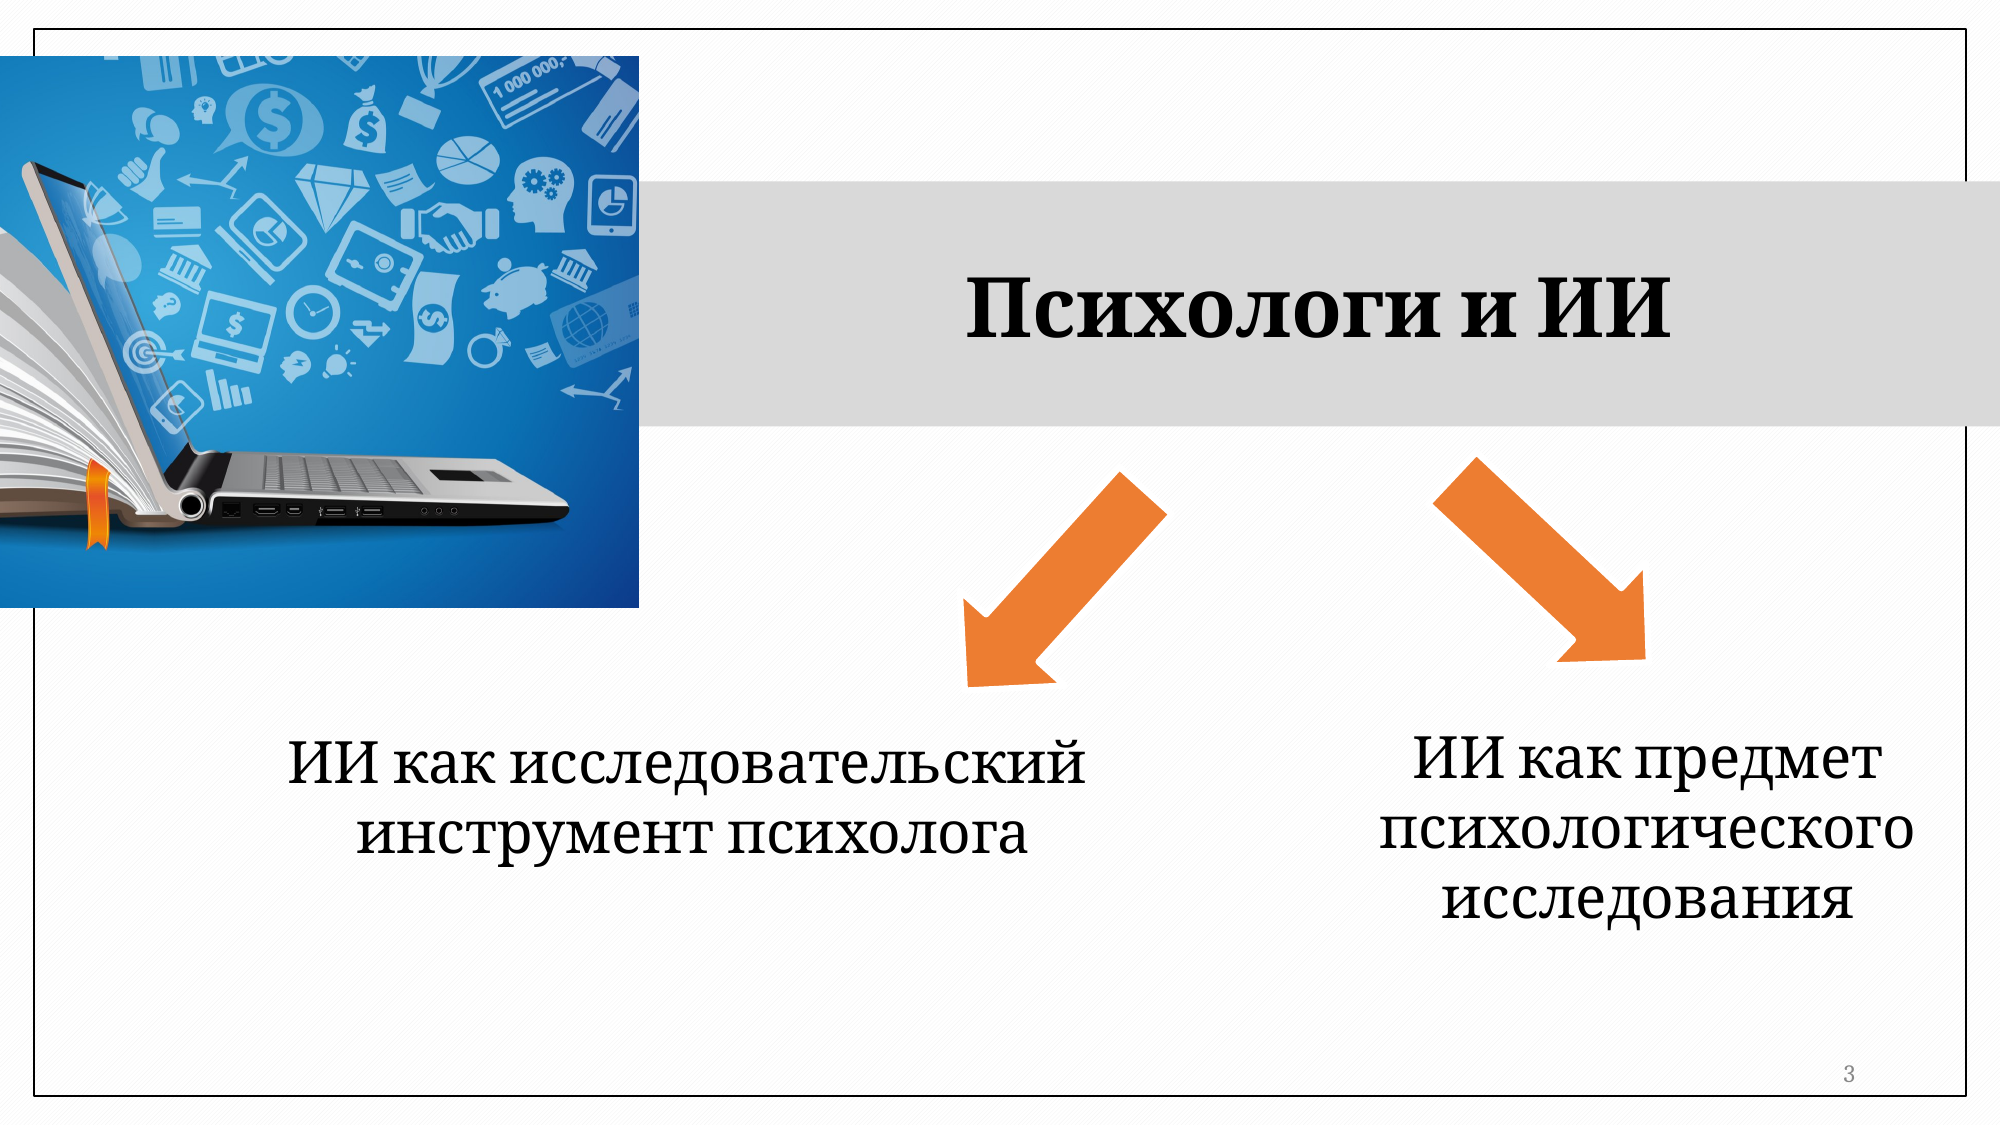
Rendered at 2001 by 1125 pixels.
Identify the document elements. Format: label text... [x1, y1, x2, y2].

picture [0, 56, 639, 609]
text_box ИИ как исследовательский инструмент психолога [279, 718, 1095, 873]
text_box Психологи и ИИ [639, 179, 2000, 428]
text_box ИИ как предмет психологического исследования [1227, 712, 2000, 938]
text_box [32, 428, 1968, 1098]
text_box [956, 463, 1176, 694]
text_box [1424, 448, 1652, 669]
slide_number 3 [1816, 1049, 1863, 1096]
text_box [32, 26, 1968, 179]
